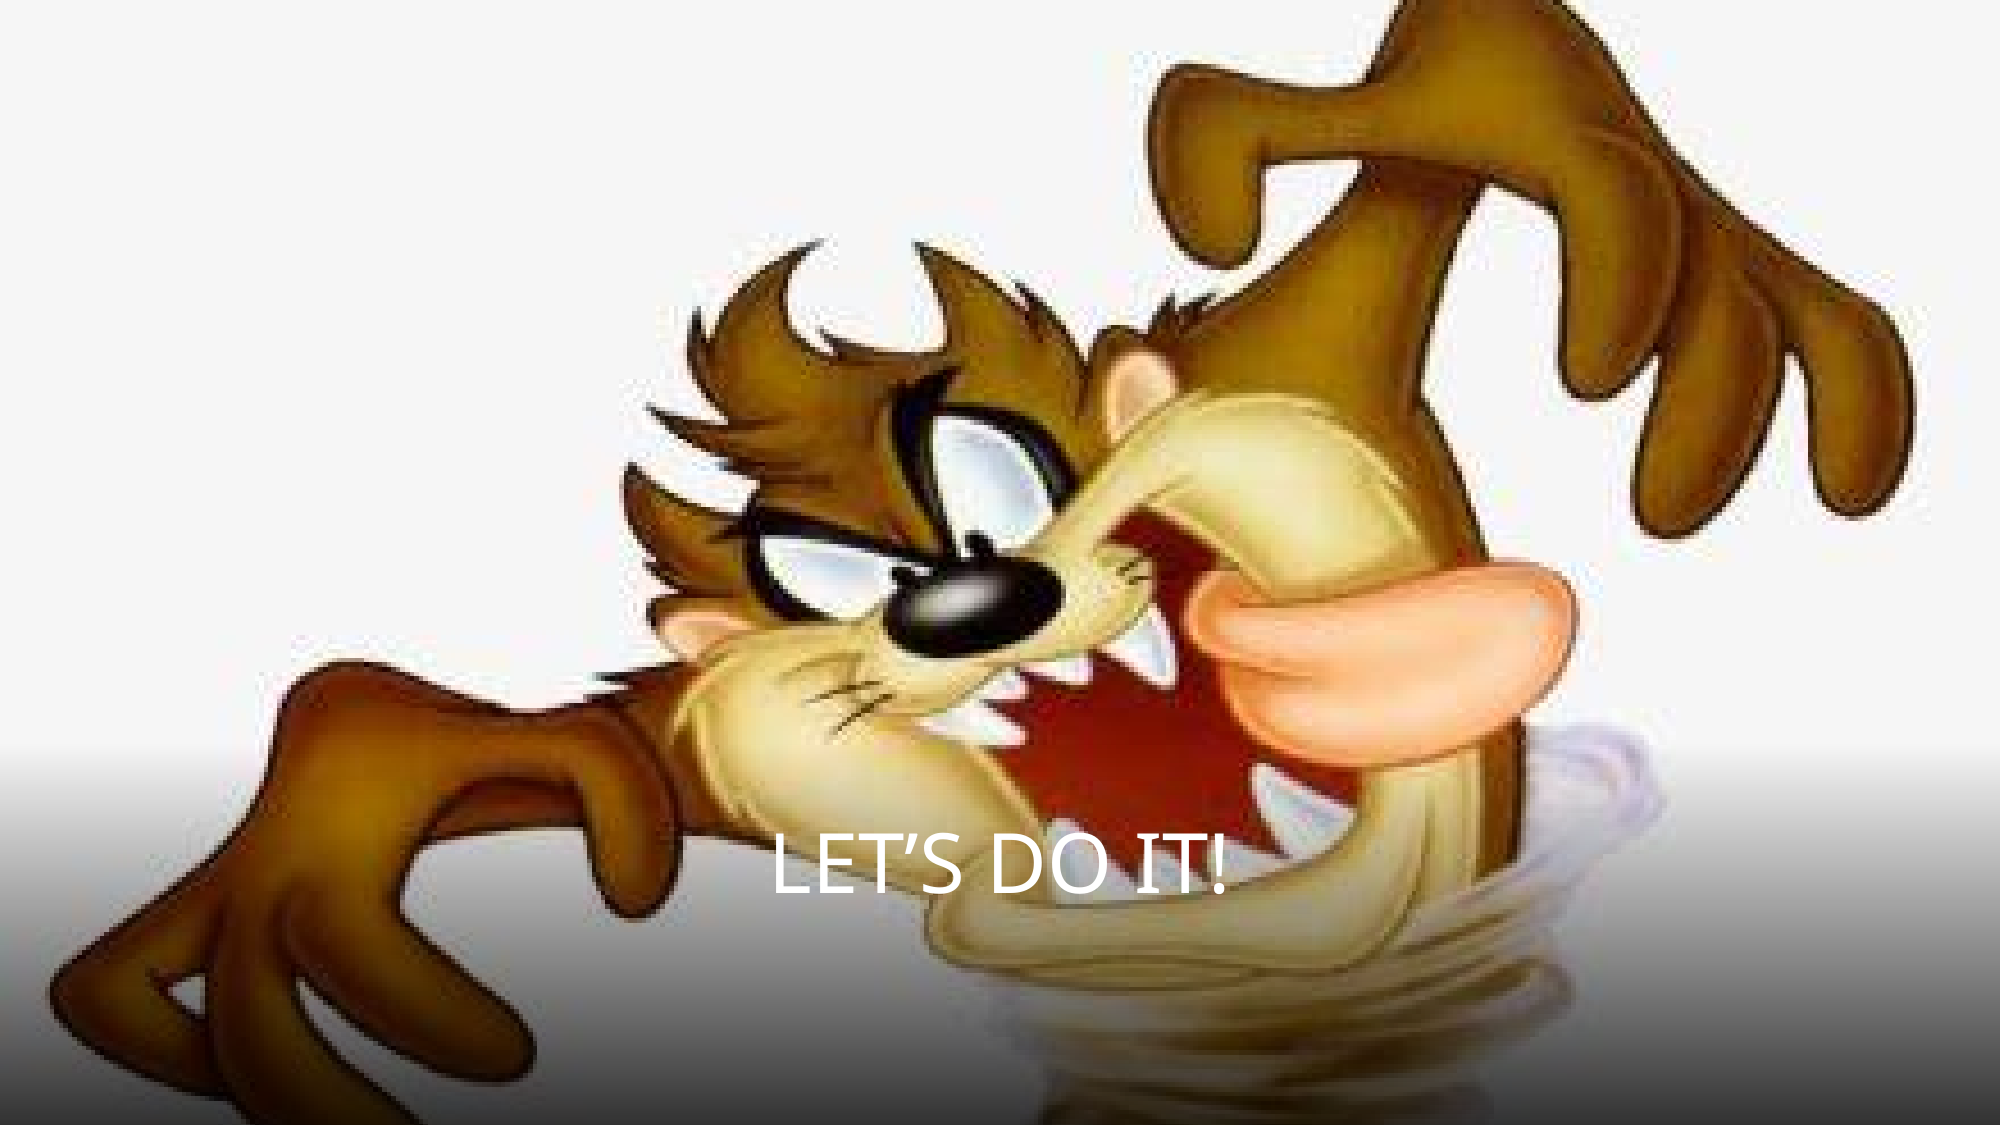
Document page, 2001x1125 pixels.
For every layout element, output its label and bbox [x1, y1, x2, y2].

list [0, 0, 2000, 1125]
